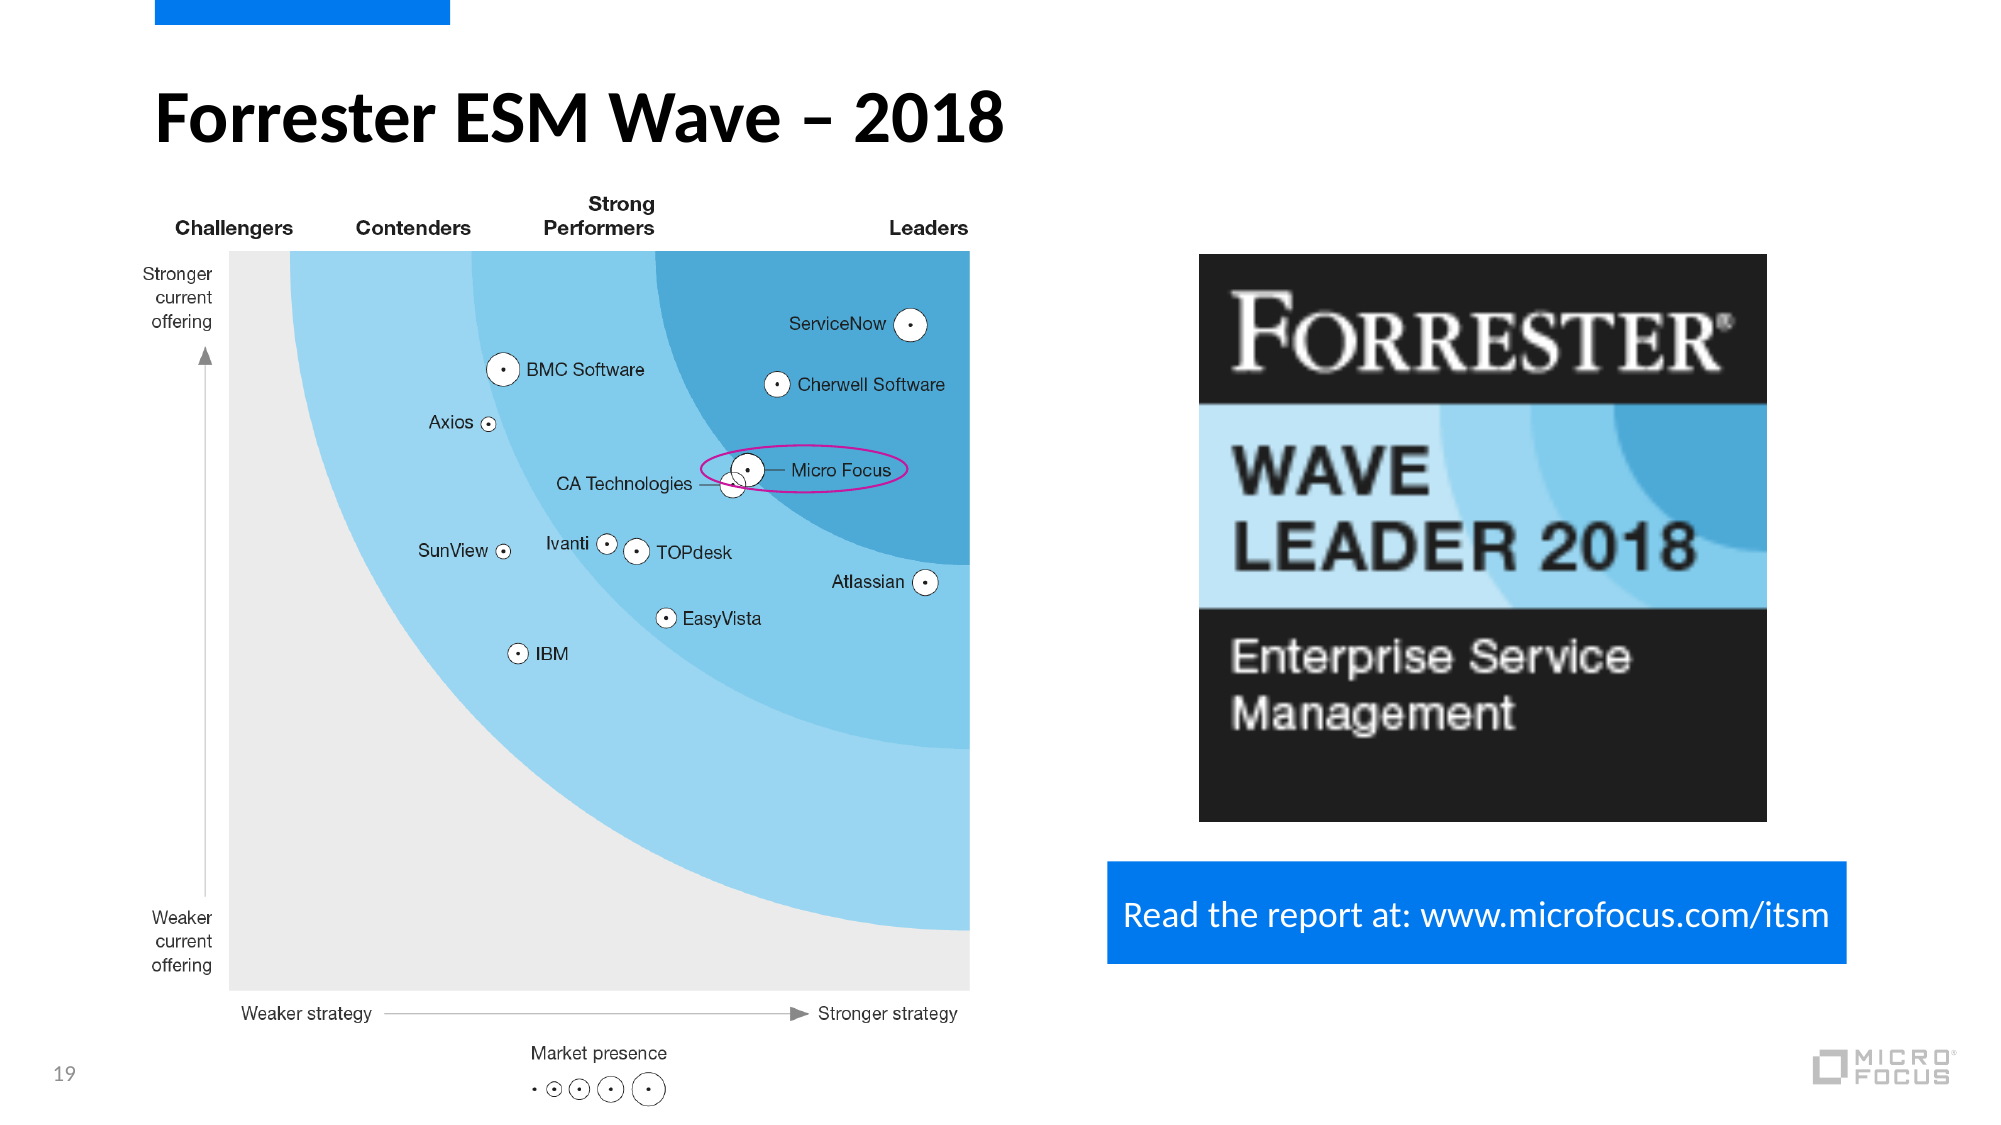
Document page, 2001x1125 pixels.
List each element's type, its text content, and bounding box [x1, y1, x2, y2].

picture [97, 177, 984, 1125]
text_box Read the report at: www.microfocus.com/itsm [1106, 860, 1848, 965]
picture [1199, 254, 1767, 822]
title Forrester ESM Wave – 2018 [155, 70, 1847, 248]
slide_number 19 [37, 1042, 97, 1102]
